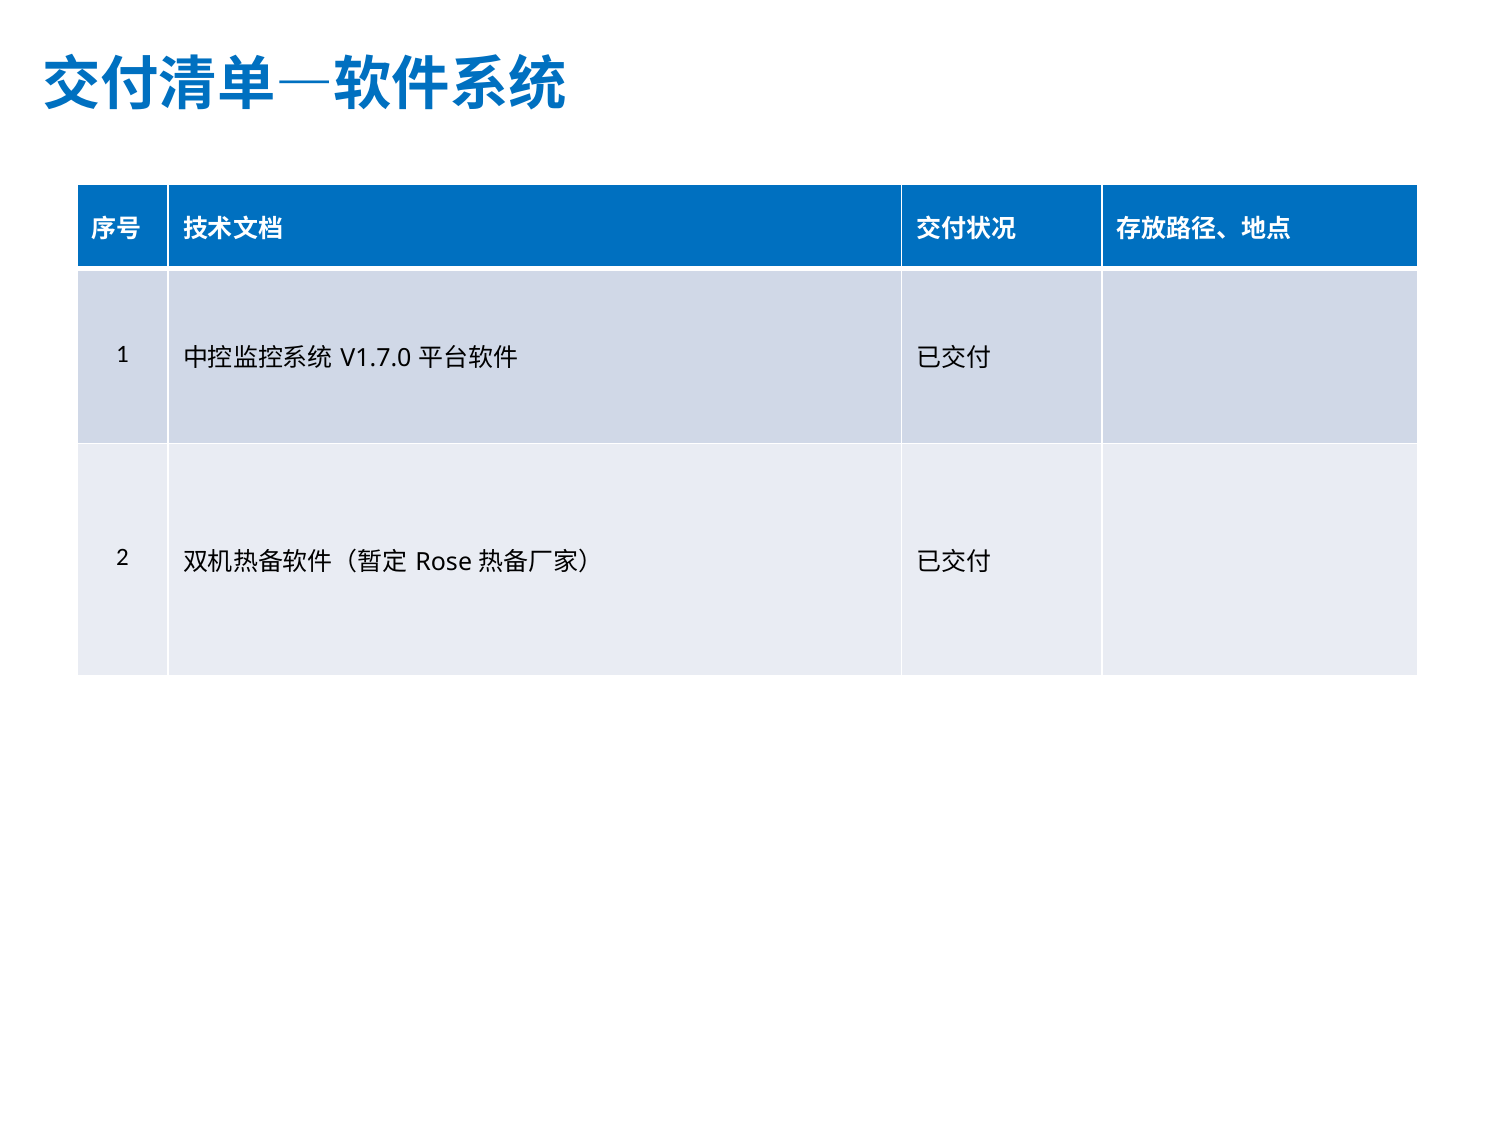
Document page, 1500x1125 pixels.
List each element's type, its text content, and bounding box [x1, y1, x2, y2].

table_cell 2 [78, 444, 167, 675]
table_cell 1 [78, 271, 167, 443]
table_header 存放路径、地点 [1103, 185, 1417, 266]
table_cell 已交付 [902, 444, 1101, 675]
table_header 序号 [78, 185, 167, 266]
table_cell 双机热备软件（暂定Rose热备厂家） [169, 444, 901, 675]
table_header 技术文档 [169, 185, 901, 266]
table_cell [1103, 271, 1417, 443]
table_header 交付状况 [902, 185, 1101, 266]
table_cell 中控监控系统V1.7.0平台软件 [169, 271, 901, 443]
title 交付清单—软件系统 [0, 28, 1156, 134]
table_cell [1103, 444, 1417, 675]
table_cell 已交付 [902, 271, 1101, 443]
